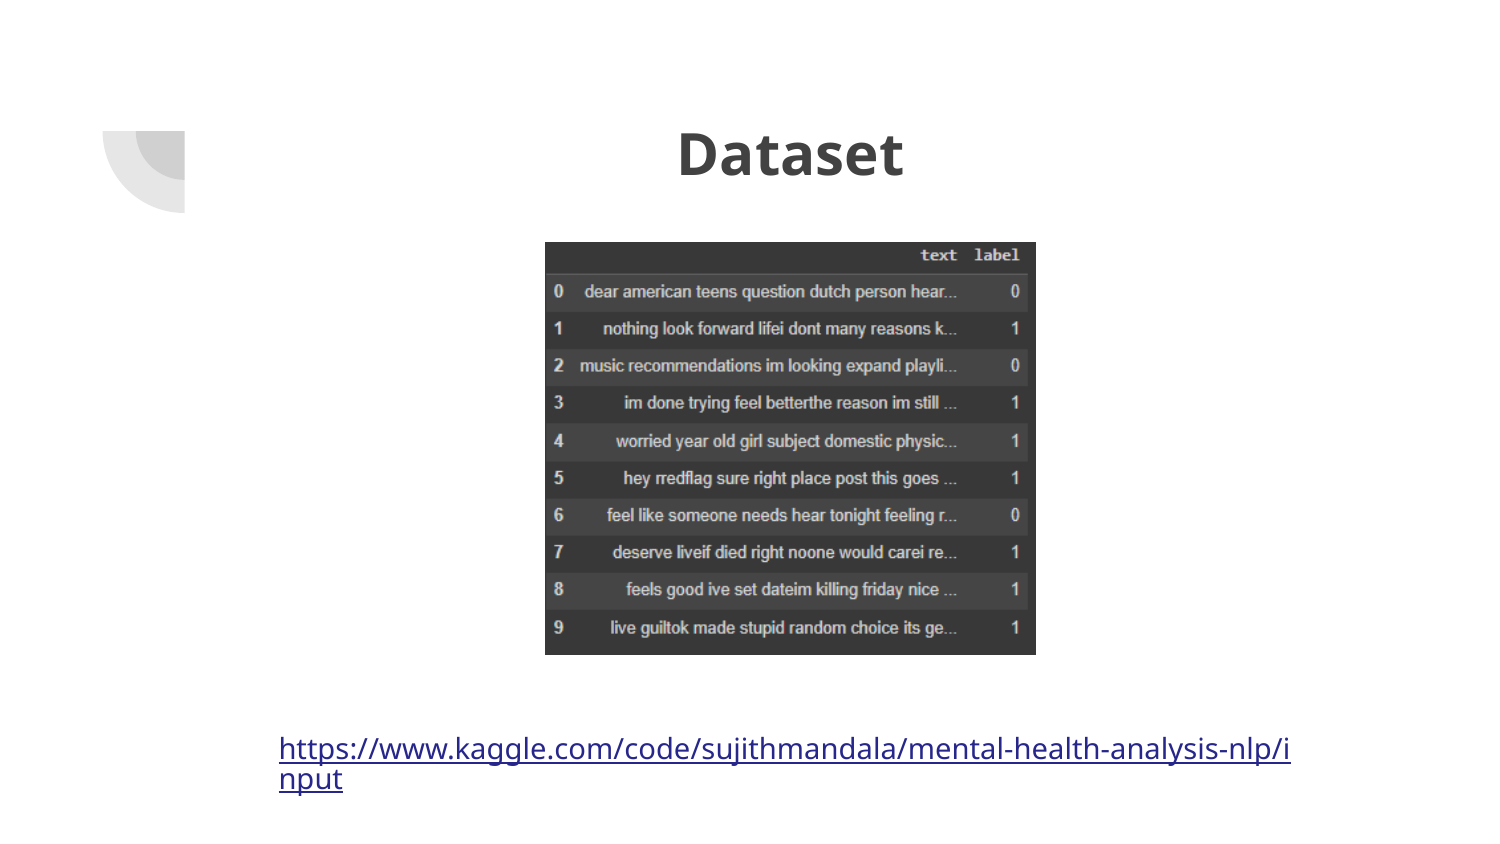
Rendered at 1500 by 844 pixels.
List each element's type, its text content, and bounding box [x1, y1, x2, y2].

title Dataset [213, 98, 1368, 263]
text_box https://www.kaggle.com/code/sujithmandala/mental-health-analysis-nlp/input [263, 715, 1318, 786]
picture [545, 241, 1036, 655]
